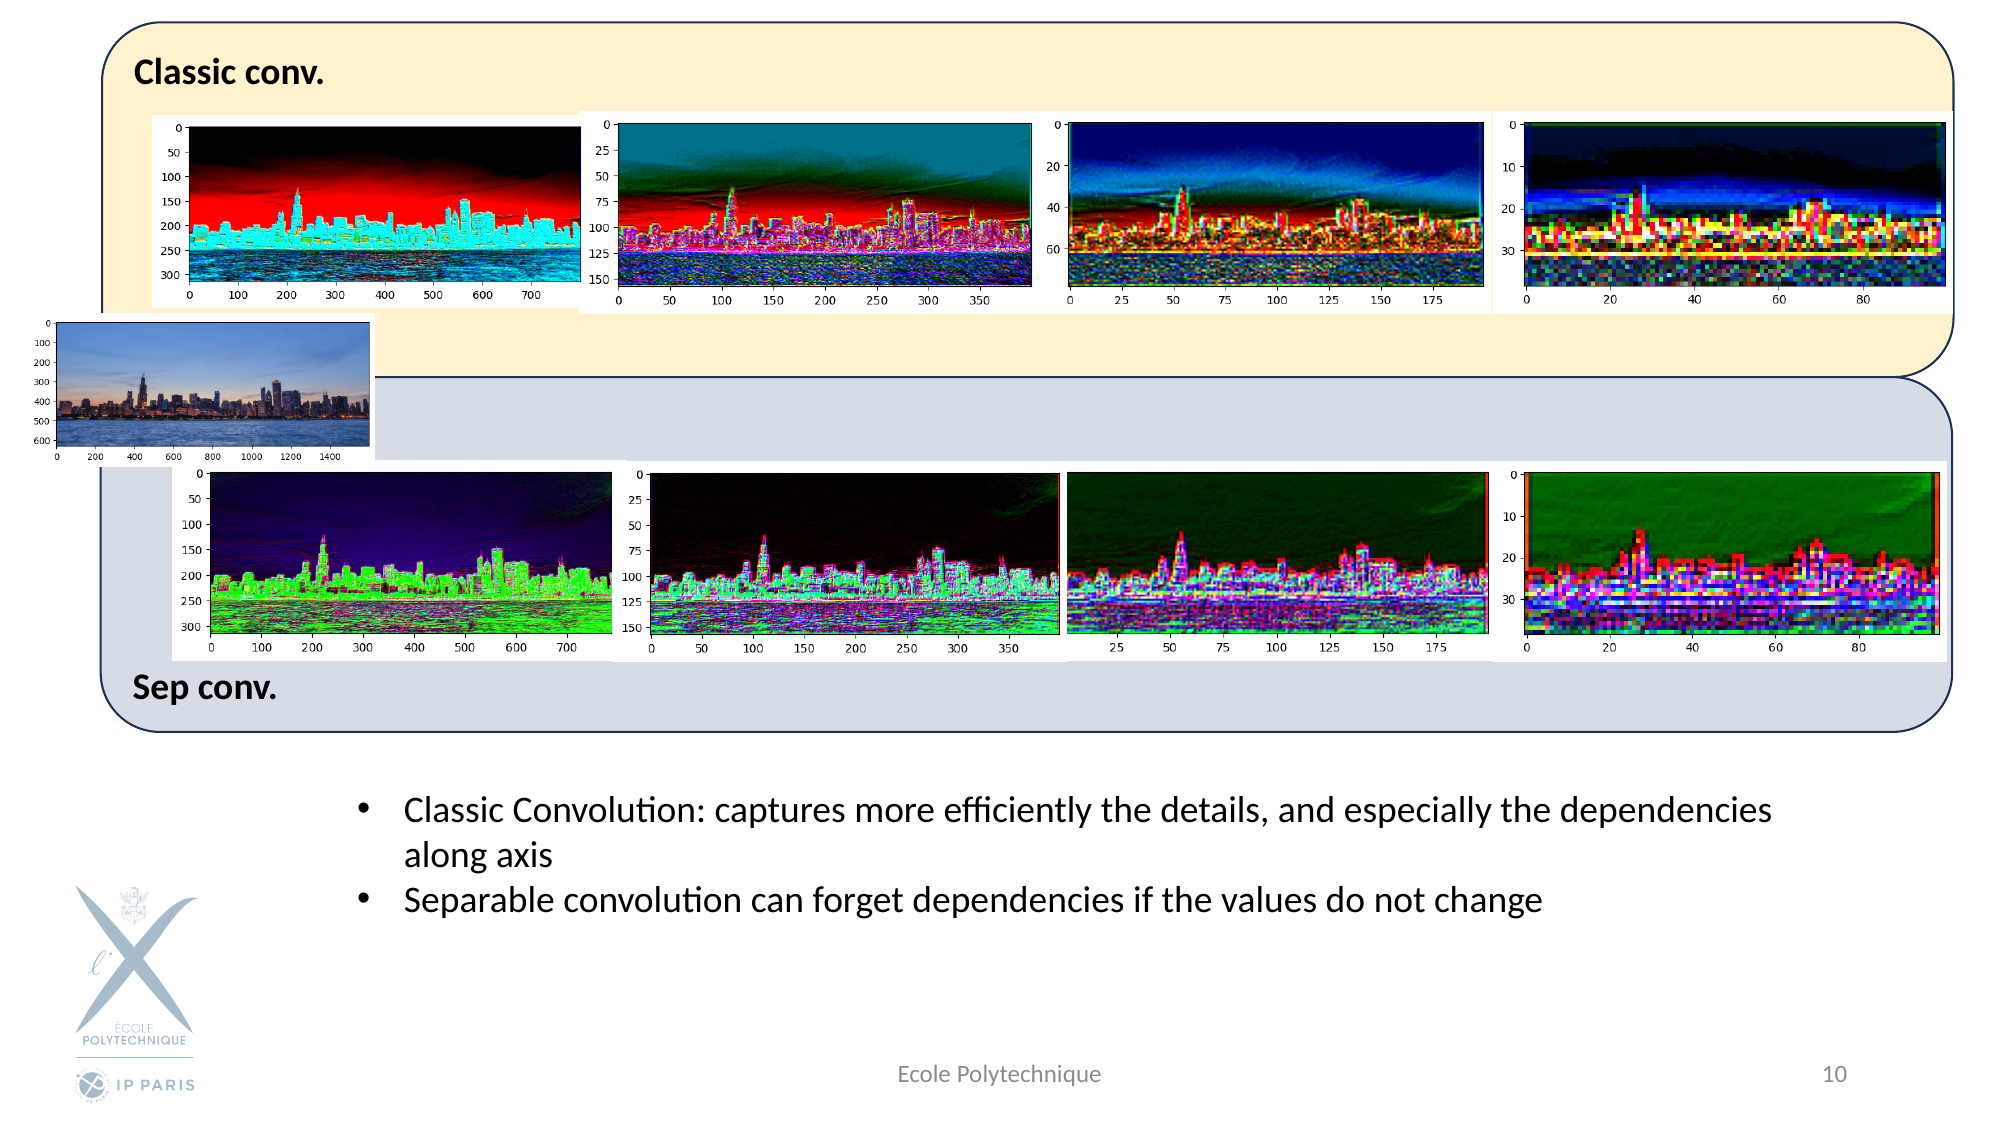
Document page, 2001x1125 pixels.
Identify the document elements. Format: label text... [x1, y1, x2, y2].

picture [27, 313, 1947, 662]
text_box Classic Convolution: captures more efficiently the details, and especially the dependencies along axis Separable convolution can forget dependencies if the values do not change [342, 777, 1790, 928]
picture [1492, 111, 1953, 315]
footer Ecole Polytechnique [662, 1042, 1338, 1103]
slide_number 10 [1412, 1042, 1863, 1103]
picture [74, 885, 200, 1103]
text_box Classic conv. [101, 21, 1955, 377]
picture [152, 110, 1491, 314]
text_box Sep conv. [99, 376, 1954, 733]
